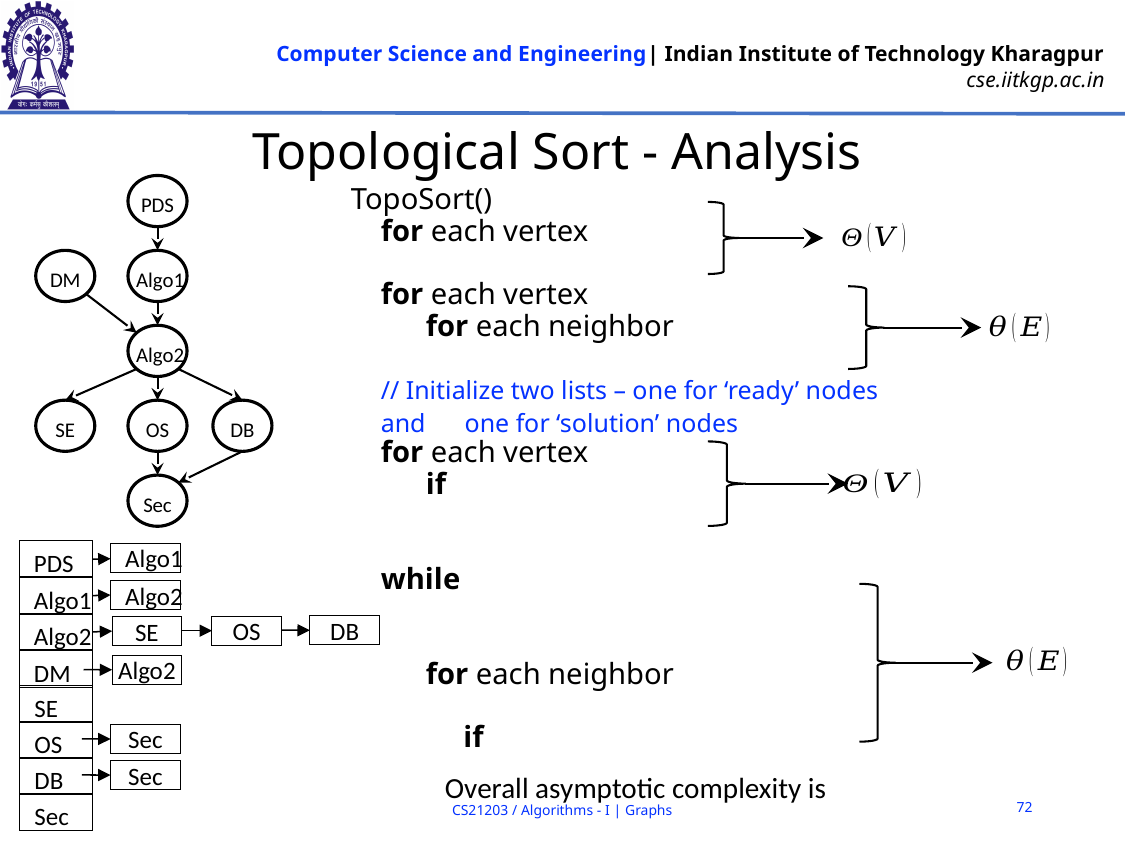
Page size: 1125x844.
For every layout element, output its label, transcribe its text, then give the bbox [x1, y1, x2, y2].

title Topological Sort - Analysis [35, 78, 1078, 221]
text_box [19, 540, 380, 831]
picture [1, 1, 74, 110]
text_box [707, 201, 824, 275]
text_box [34, 175, 272, 527]
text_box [848, 286, 982, 369]
slide_number 72 [992, 785, 1048, 831]
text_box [707, 441, 849, 526]
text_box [859, 583, 993, 742]
footer CS21203 / Algorithms - I | Graphs [185, 787, 940, 833]
